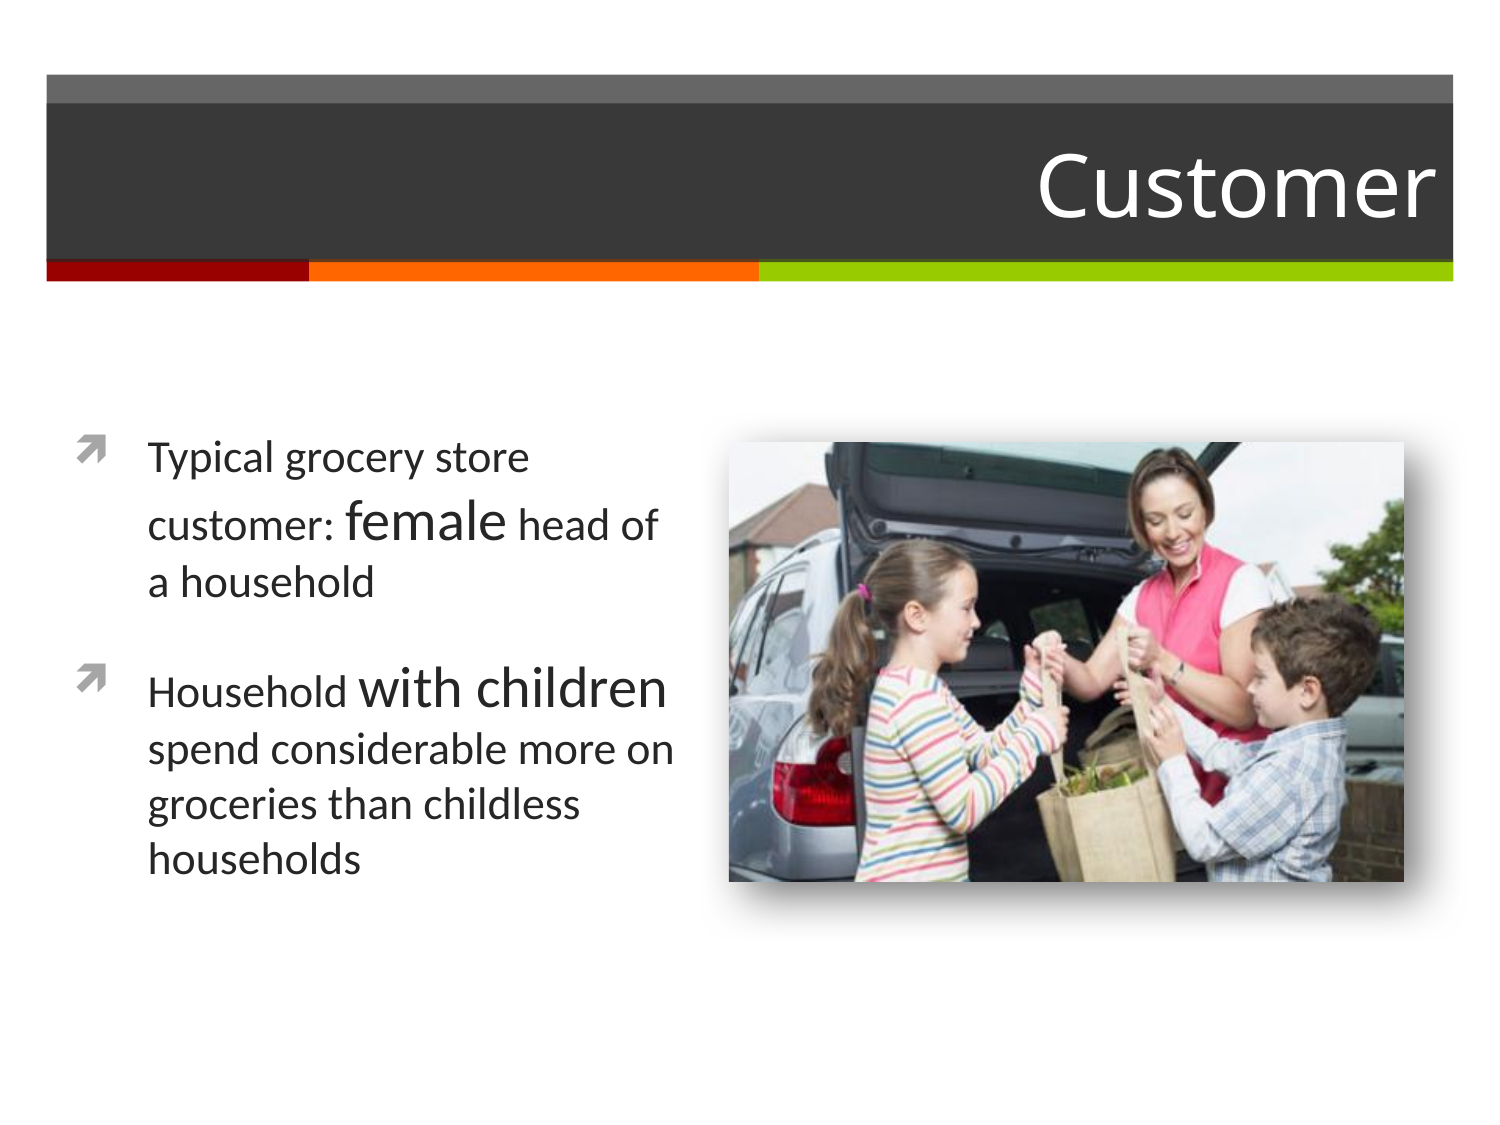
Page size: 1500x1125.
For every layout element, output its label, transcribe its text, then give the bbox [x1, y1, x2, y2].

list Typical grocery store customer: female head of a household Household with children spend considerable more on groceries than childless households [58, 419, 704, 1072]
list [728, 441, 1405, 883]
title Customer [46, 103, 1454, 263]
